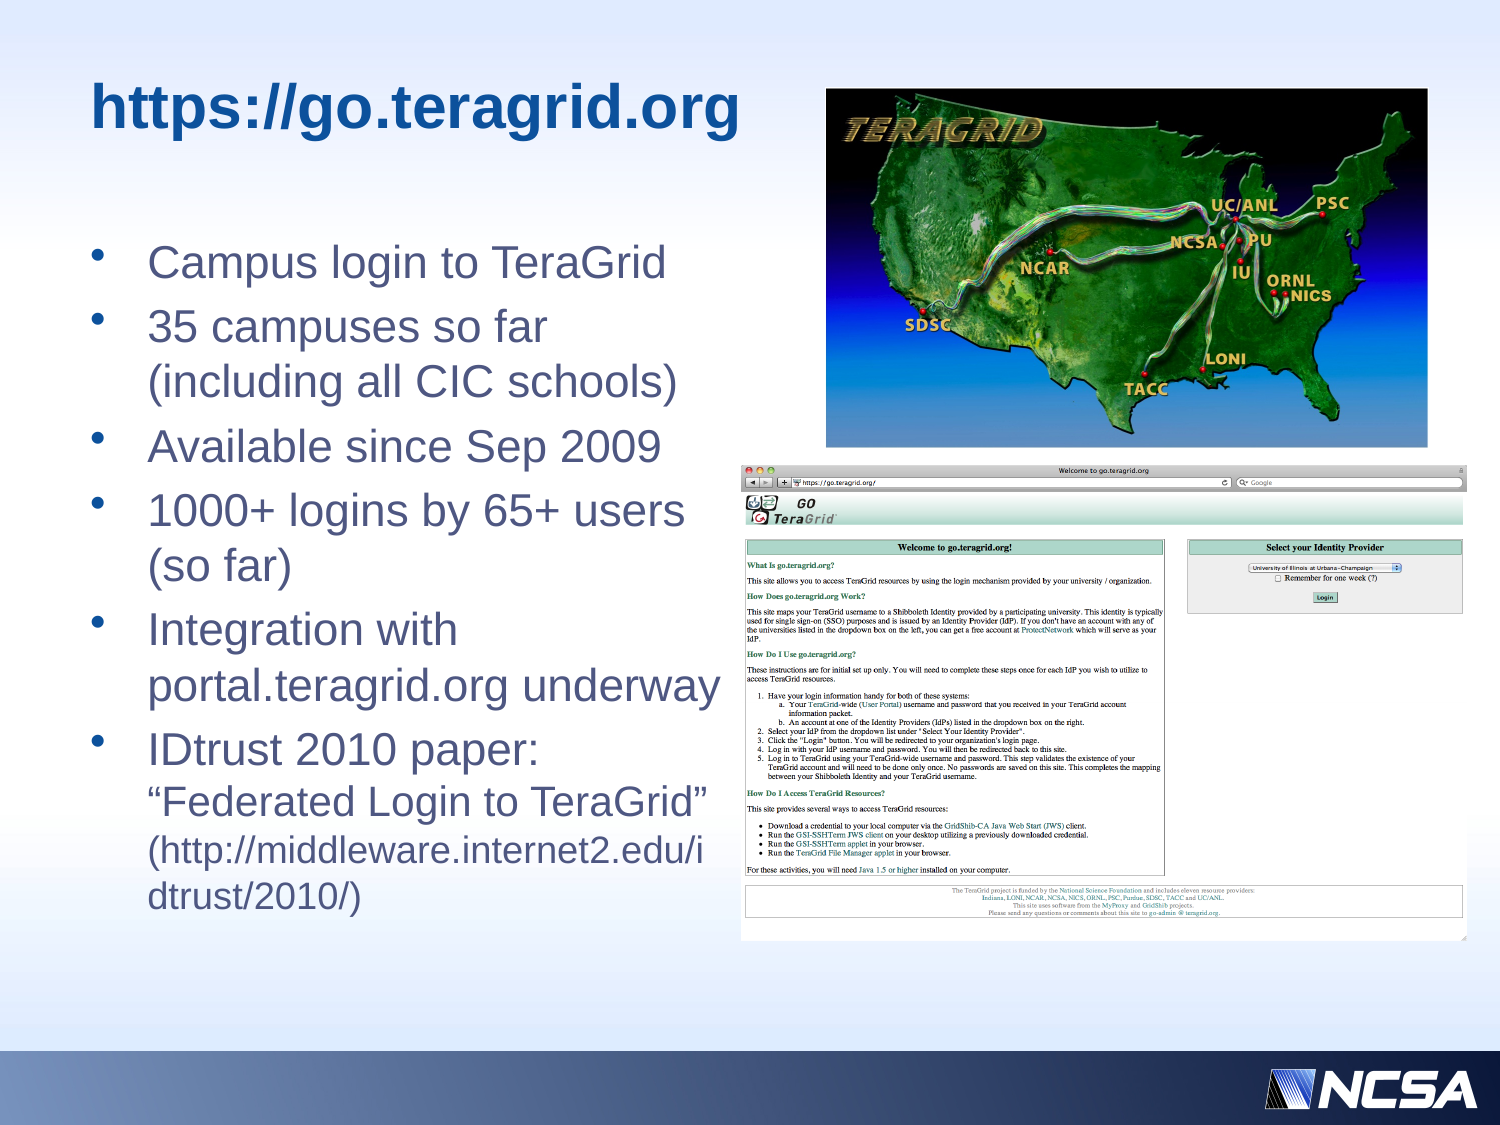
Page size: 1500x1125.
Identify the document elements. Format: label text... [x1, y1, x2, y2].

title https://go.teragrid.org [74, 44, 1426, 163]
list Campus login to TeraGrid 35 campuses so far (including all CIC schools) Available since Sep 2009 1000+ logins by 65+ users (so far) Integration with portal.teragrid.org underway IDtrust 2010 paper: “Federated Login to TeraGrid” (http://middleware.internet2.edu/idtrust/2010/) [74, 224, 738, 1001]
picture [0, 465, 1500, 1125]
picture [0, 0, 1500, 448]
